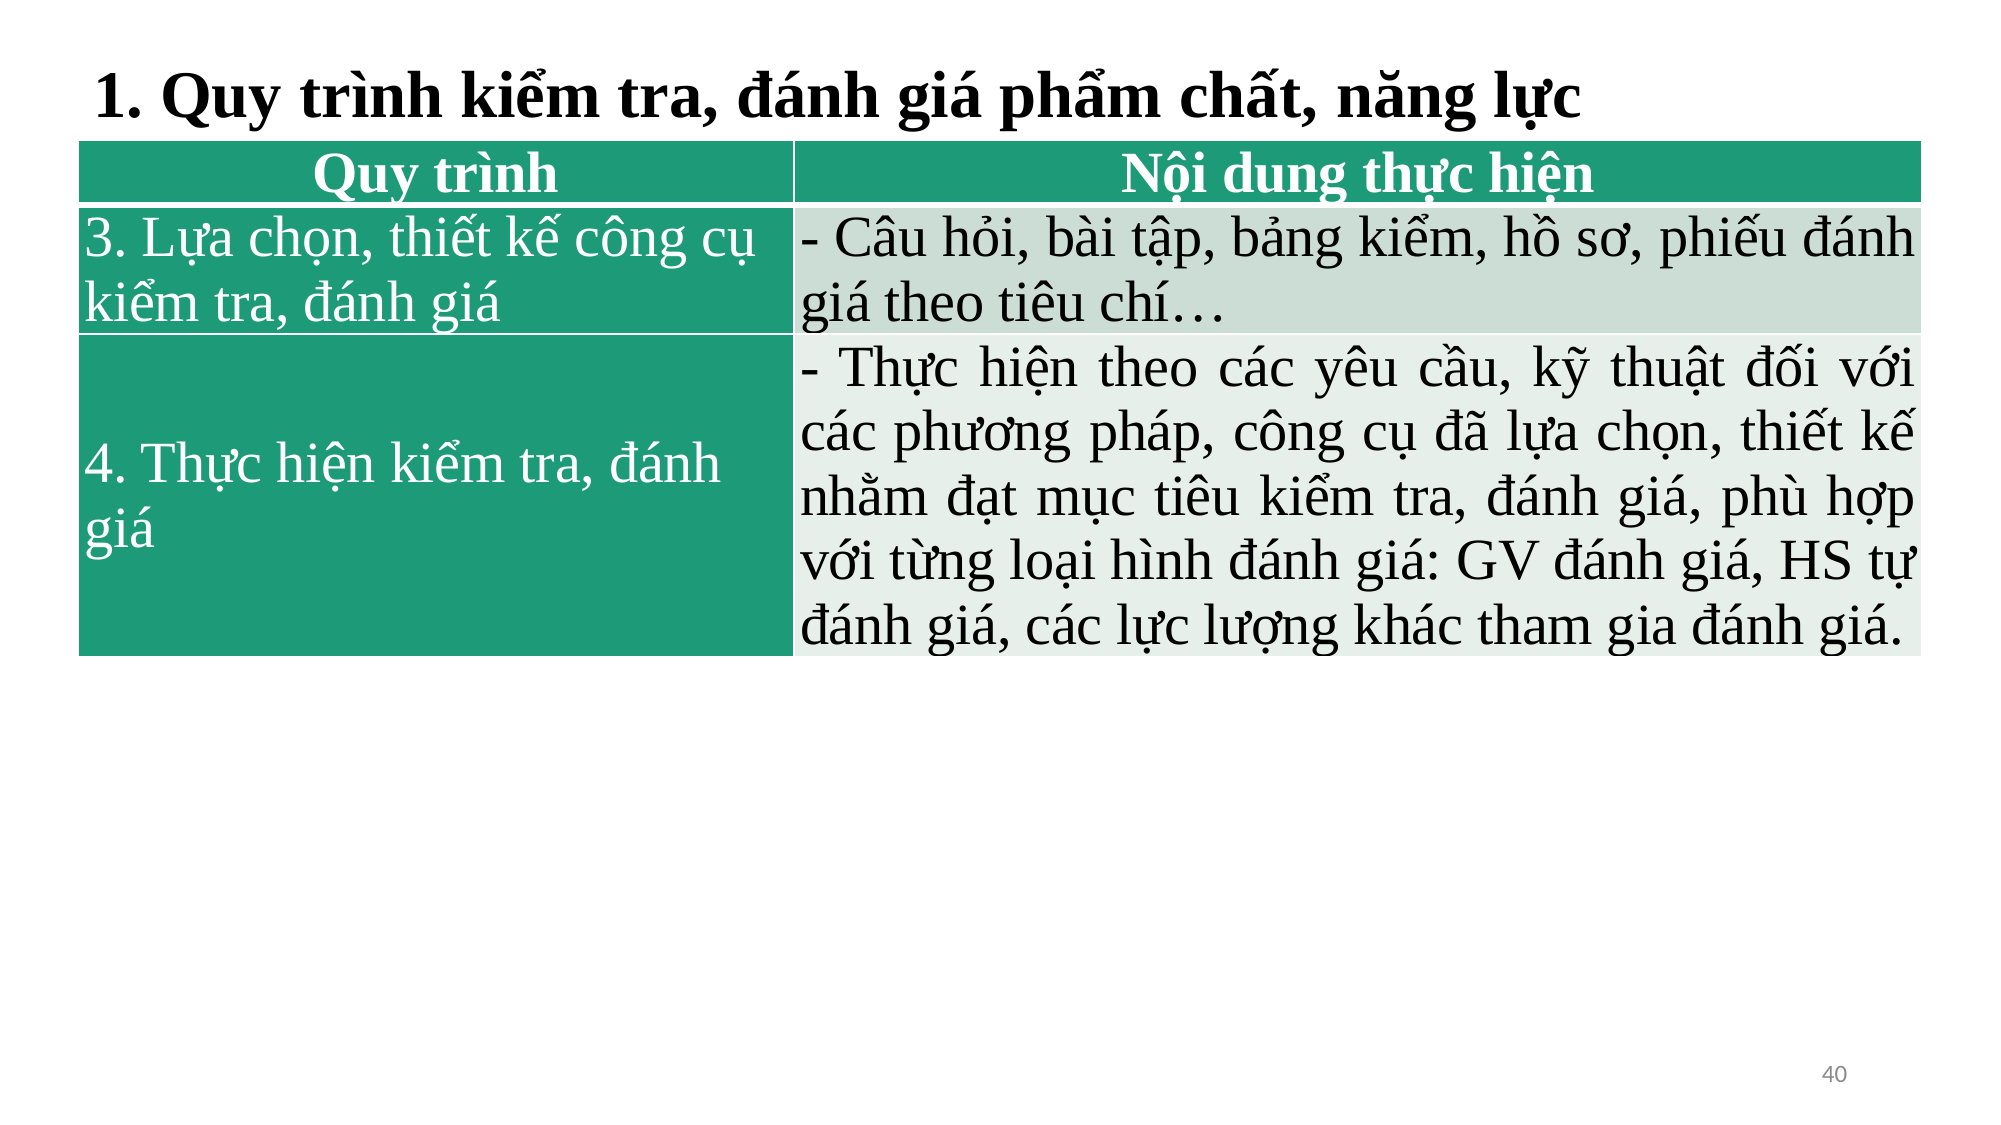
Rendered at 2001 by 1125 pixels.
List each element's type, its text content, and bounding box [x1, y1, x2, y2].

table_cell 4. Thực hiện kiểm tra, đánh giá [79, 335, 793, 656]
table_header Quy trình [79, 198, 793, 202]
table_cell - Thực hiện theo các yêu cầu, kỹ thuật đối với các phương pháp, công cụ đã lựa chọn, thiết kế nhằm đạt mục tiêu kiểm tra, đánh giá, phù hợp với từng loại hình đánh giá: GV đánh giá, HS tự đánh giá, các lực lượng khác tham gia đánh giá. [795, 335, 1921, 656]
table_cell - Câu hỏi, bài tập, bảng kiểm, hồ sơ, phiếu đánh giá theo tiêu chí… [795, 208, 1921, 333]
slide_number 40 [1412, 1042, 1863, 1103]
table_cell 3. Lựa chọn, thiết kế công cụ kiểm tra, đánh giá [79, 208, 793, 333]
title 1. Quy trình kiểm tra, đánh giá phẩm chất, năng lực [78, 0, 1903, 198]
table_header Nội dung thực hiện [795, 141, 1921, 202]
